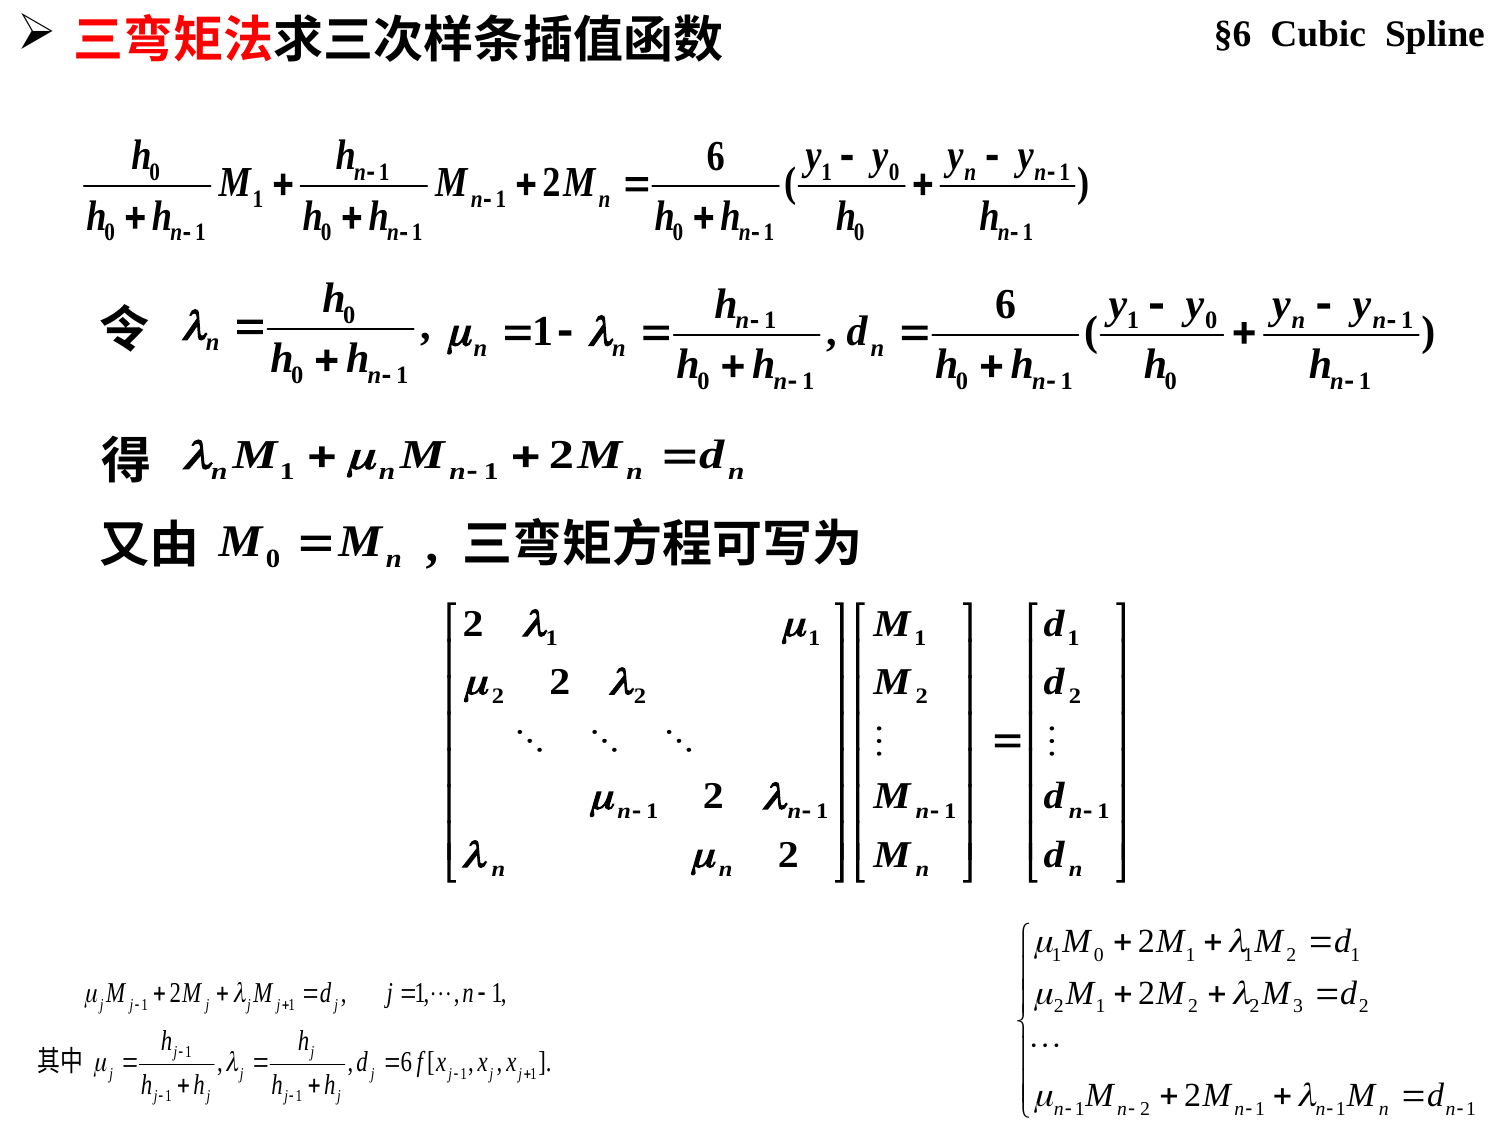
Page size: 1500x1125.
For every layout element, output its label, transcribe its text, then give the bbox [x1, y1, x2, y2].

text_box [86, 420, 752, 496]
text_box , 三弯矩方程可写为 [410, 503, 1106, 579]
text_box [437, 594, 1140, 891]
text_box 三弯矩法求三次样条插值函数 [2, 2, 1290, 72]
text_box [1009, 916, 1484, 1125]
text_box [84, 272, 1442, 399]
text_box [77, 129, 1094, 251]
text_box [85, 504, 438, 580]
text_box §6 Cubic Spline [1124, 0, 1500, 63]
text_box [34, 975, 555, 1113]
